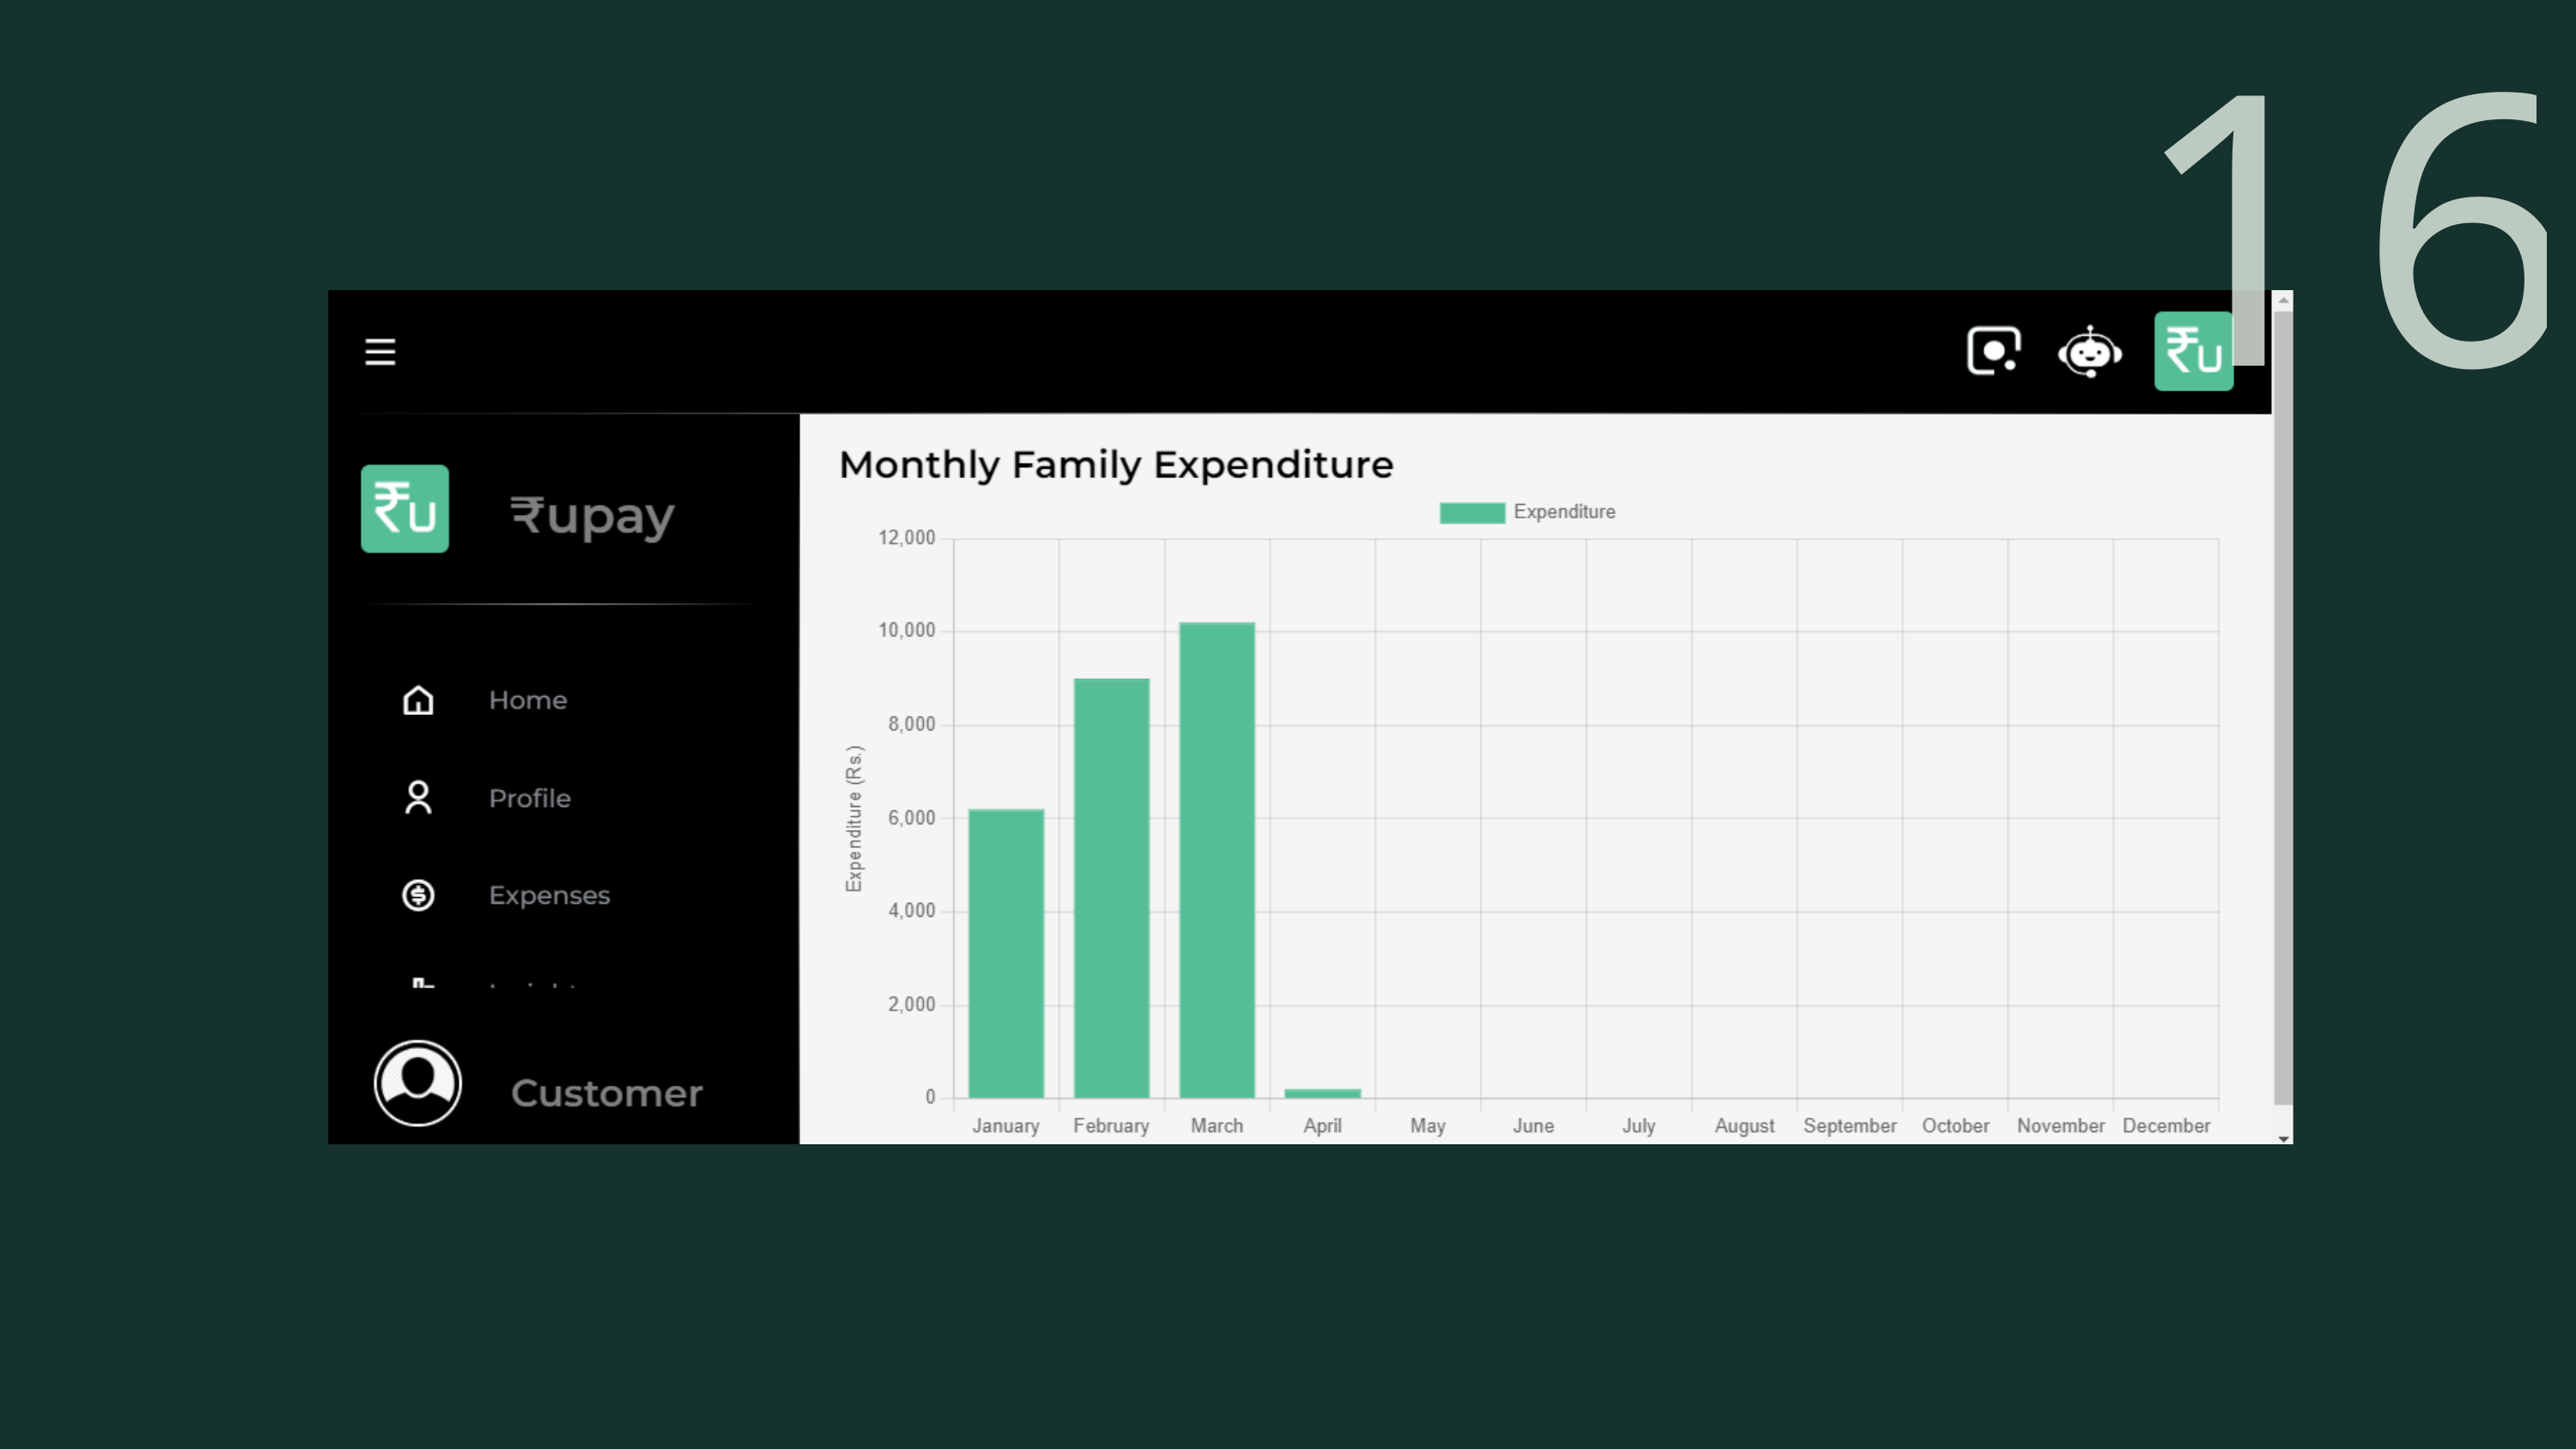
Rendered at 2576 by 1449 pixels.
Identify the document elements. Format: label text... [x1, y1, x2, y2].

text_box 16 [2046, 0, 2576, 442]
text_box [328, 290, 2293, 1144]
